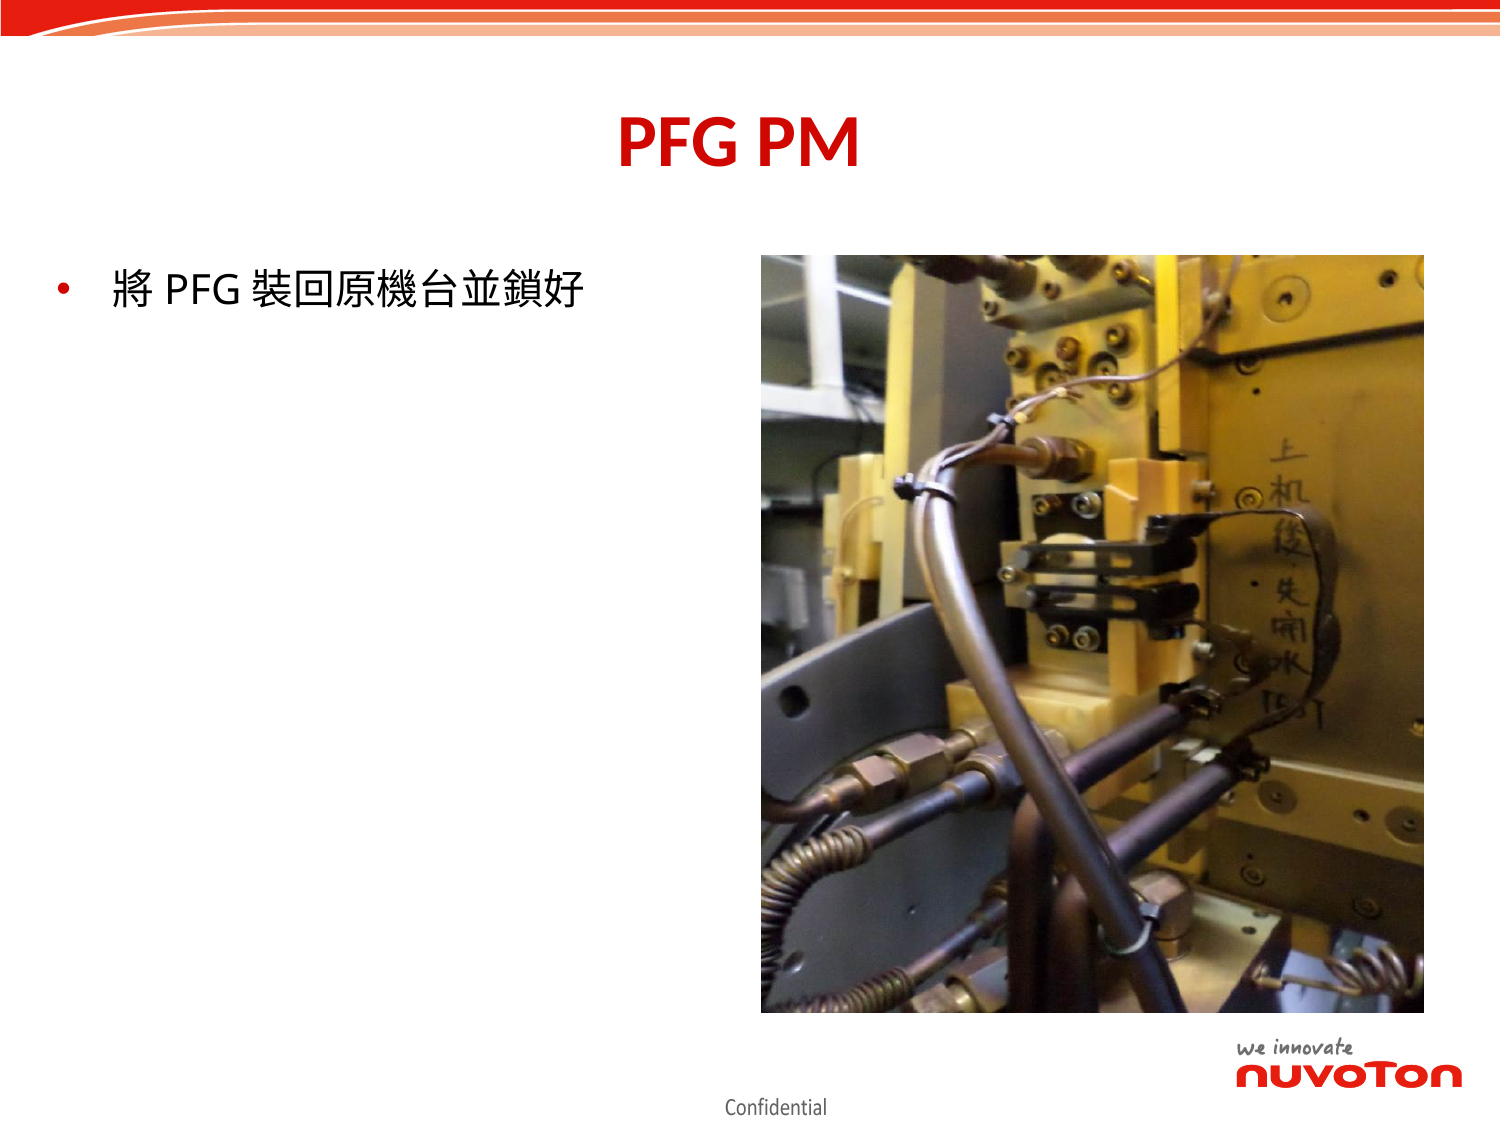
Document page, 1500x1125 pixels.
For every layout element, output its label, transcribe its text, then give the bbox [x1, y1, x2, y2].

list 將PFG裝回原機台並鎖好 [41, 255, 740, 1010]
title PFG PM [64, 42, 1415, 231]
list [761, 255, 1424, 1013]
picture [0, 0, 1500, 1125]
